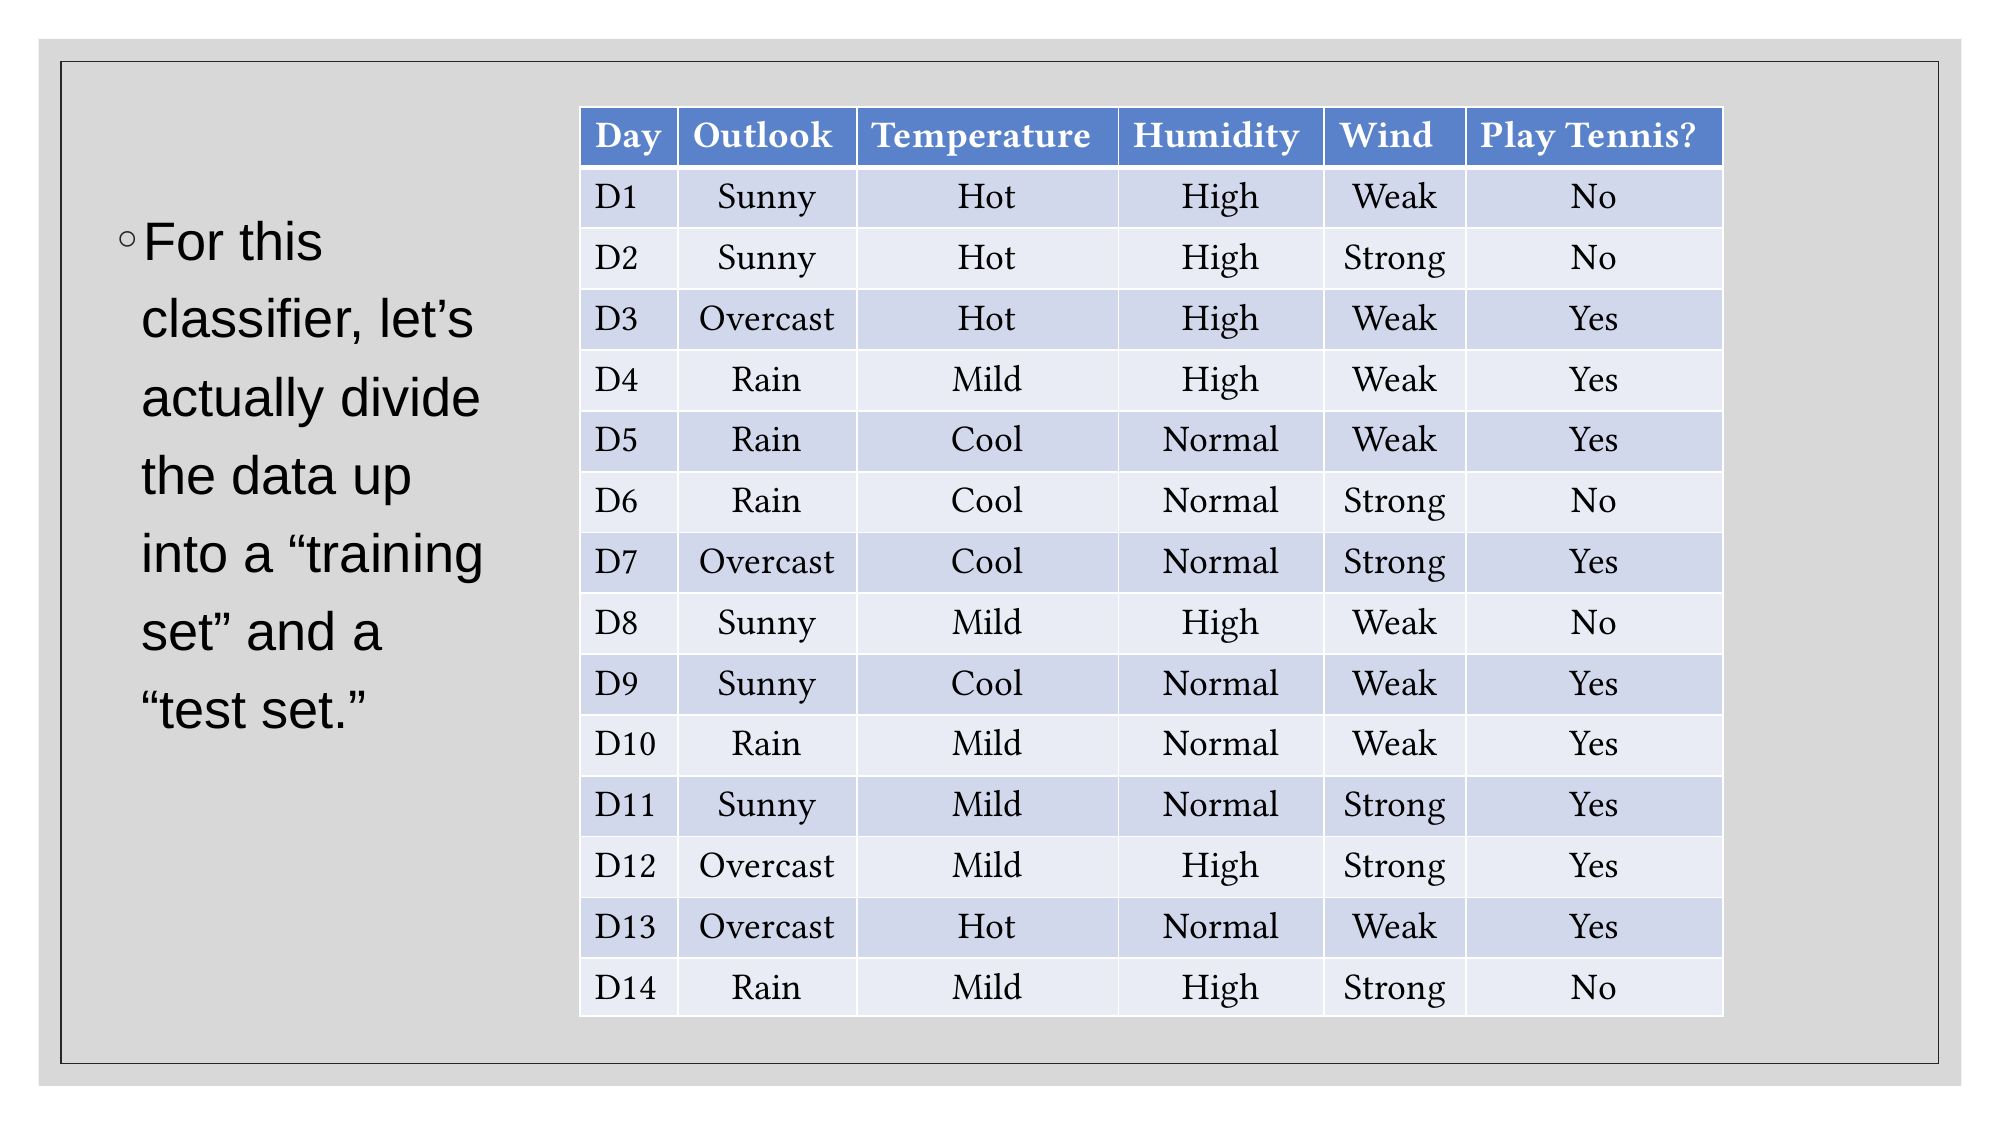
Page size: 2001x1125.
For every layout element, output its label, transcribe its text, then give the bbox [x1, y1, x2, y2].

table_cell Hot [858, 229, 1118, 288]
table_cell Yes [1467, 655, 1722, 714]
table_cell D6 [581, 473, 677, 532]
table_cell High [1119, 170, 1323, 227]
table_cell Overcast [679, 533, 856, 592]
table_header Day [581, 108, 677, 165]
table_cell Yes [1467, 290, 1722, 349]
table_cell Mild [858, 959, 1118, 1015]
table_cell No [1467, 473, 1722, 532]
table_cell Yes [1467, 533, 1722, 592]
table_cell Normal [1119, 533, 1323, 592]
table_cell Mild [858, 594, 1118, 653]
table_cell Normal [1119, 473, 1323, 532]
list For this classifier, let’s actually divide the data up into a “training set” and a “test set.” [96, 185, 502, 1058]
table_cell D2 [581, 229, 677, 288]
table_cell D5 [581, 412, 677, 471]
table_cell Cool [858, 473, 1118, 532]
table_cell Cool [858, 412, 1118, 471]
table_cell Normal [1119, 655, 1323, 714]
table_cell D13 [581, 898, 677, 957]
table_cell Yes [1467, 412, 1722, 471]
table_cell Weak [1325, 290, 1465, 349]
table_cell Weak [1325, 716, 1465, 775]
table_cell D12 [581, 837, 677, 897]
table_header Temperature [858, 108, 1118, 165]
table_cell Cool [858, 655, 1118, 714]
table_cell Rain [679, 412, 856, 471]
table_cell Yes [1467, 351, 1722, 410]
table_cell Rain [679, 716, 856, 775]
table_cell Normal [1119, 777, 1323, 836]
table_cell Weak [1325, 594, 1465, 653]
table_header Outlook [679, 108, 856, 165]
table_cell Strong [1325, 533, 1465, 592]
table_cell Sunny [679, 777, 856, 836]
table_cell Rain [679, 473, 856, 532]
table_cell Cool [858, 533, 1118, 592]
table_cell Yes [1467, 716, 1722, 775]
table_cell Rain [679, 351, 856, 410]
table_cell High [1119, 290, 1323, 349]
table_cell Sunny [679, 594, 856, 653]
table_cell Mild [858, 777, 1118, 836]
table_cell High [1119, 837, 1323, 897]
table_cell Yes [1467, 837, 1722, 897]
table_cell Weak [1325, 655, 1465, 714]
table_cell Hot [858, 898, 1118, 957]
table_cell Yes [1467, 777, 1722, 836]
table_cell Weak [1325, 898, 1465, 957]
table_cell Rain [679, 959, 856, 1015]
table_cell D4 [581, 351, 677, 410]
table_cell Weak [1325, 351, 1465, 410]
table_cell D10 [581, 716, 677, 775]
table_cell Overcast [679, 290, 856, 349]
table_cell D7 [581, 533, 677, 592]
table_cell Sunny [679, 170, 856, 227]
table_cell D1 [581, 170, 677, 227]
table_cell D3 [581, 290, 677, 349]
table_cell Normal [1119, 412, 1323, 471]
table_cell Yes [1467, 898, 1722, 957]
table_cell Overcast [679, 898, 856, 957]
table_cell D9 [581, 655, 677, 714]
table_header Wind [1325, 108, 1465, 165]
table_header Humidity [1119, 108, 1323, 165]
table_cell Mild [858, 837, 1118, 897]
table_cell Strong [1325, 777, 1465, 836]
table_cell Weak [1325, 170, 1465, 227]
table_cell Mild [858, 351, 1118, 410]
table_cell Overcast [679, 837, 856, 897]
table_cell Weak [1325, 412, 1465, 471]
table_cell Hot [858, 290, 1118, 349]
table_cell Hot [858, 170, 1118, 227]
table_cell Sunny [679, 229, 856, 288]
table_cell No [1467, 229, 1722, 288]
table_cell Normal [1119, 716, 1323, 775]
table_cell High [1119, 594, 1323, 653]
table_cell Strong [1325, 473, 1465, 532]
table_cell No [1467, 170, 1722, 227]
table_cell Mild [858, 716, 1118, 775]
table_cell Strong [1325, 959, 1465, 1015]
table_cell High [1119, 229, 1323, 288]
table_header Play Tennis? [1467, 108, 1722, 165]
table_cell High [1119, 959, 1323, 1015]
table_cell D14 [581, 959, 677, 1015]
table_cell D8 [581, 594, 677, 653]
table_cell Strong [1325, 229, 1465, 288]
table_cell No [1467, 959, 1722, 1015]
table_cell No [1467, 594, 1722, 653]
table_cell Normal [1119, 898, 1323, 957]
table_cell Strong [1325, 837, 1465, 897]
table_cell D11 [581, 777, 677, 836]
table_cell High [1119, 351, 1323, 410]
table_cell Sunny [679, 655, 856, 714]
